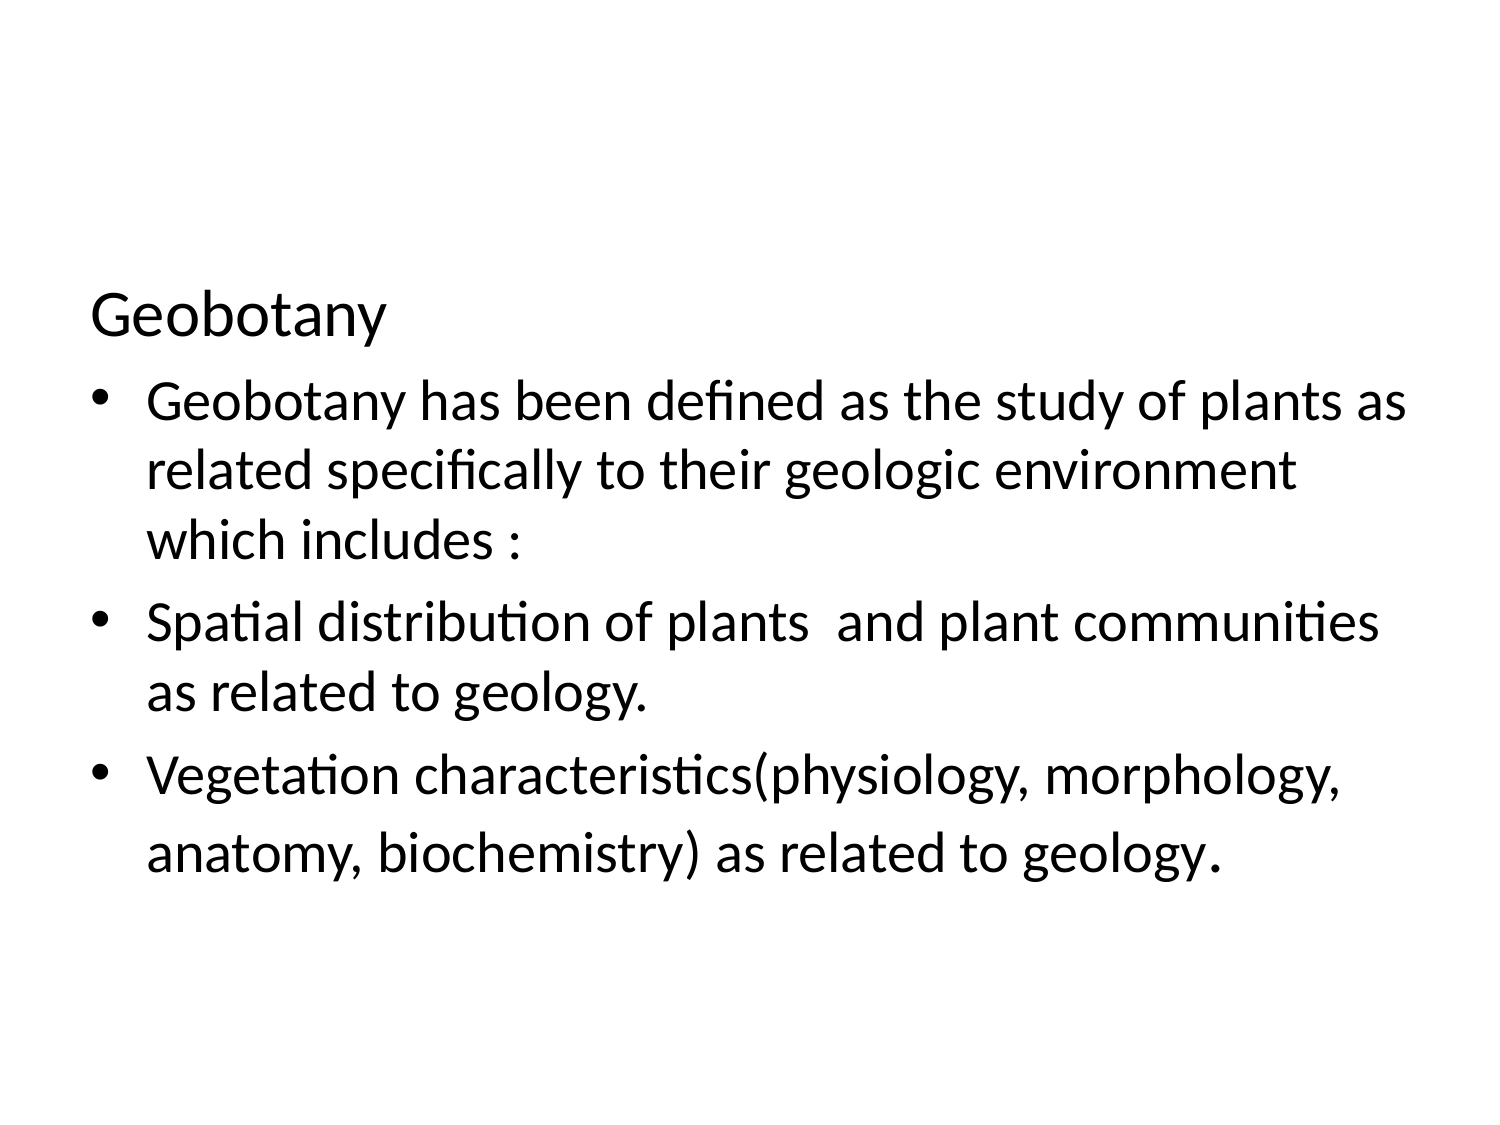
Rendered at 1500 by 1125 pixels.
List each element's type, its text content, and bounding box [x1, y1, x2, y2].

list Geobotany Geobotany has been defined as the study of plants as related specifically to their geologic environment which includes : Spatial distribution of plants and plant communities as related to geology. Vegetation characteristics(physiology, morphology, anatomy, biochemistry) as related to geology. [75, 262, 1425, 1005]
